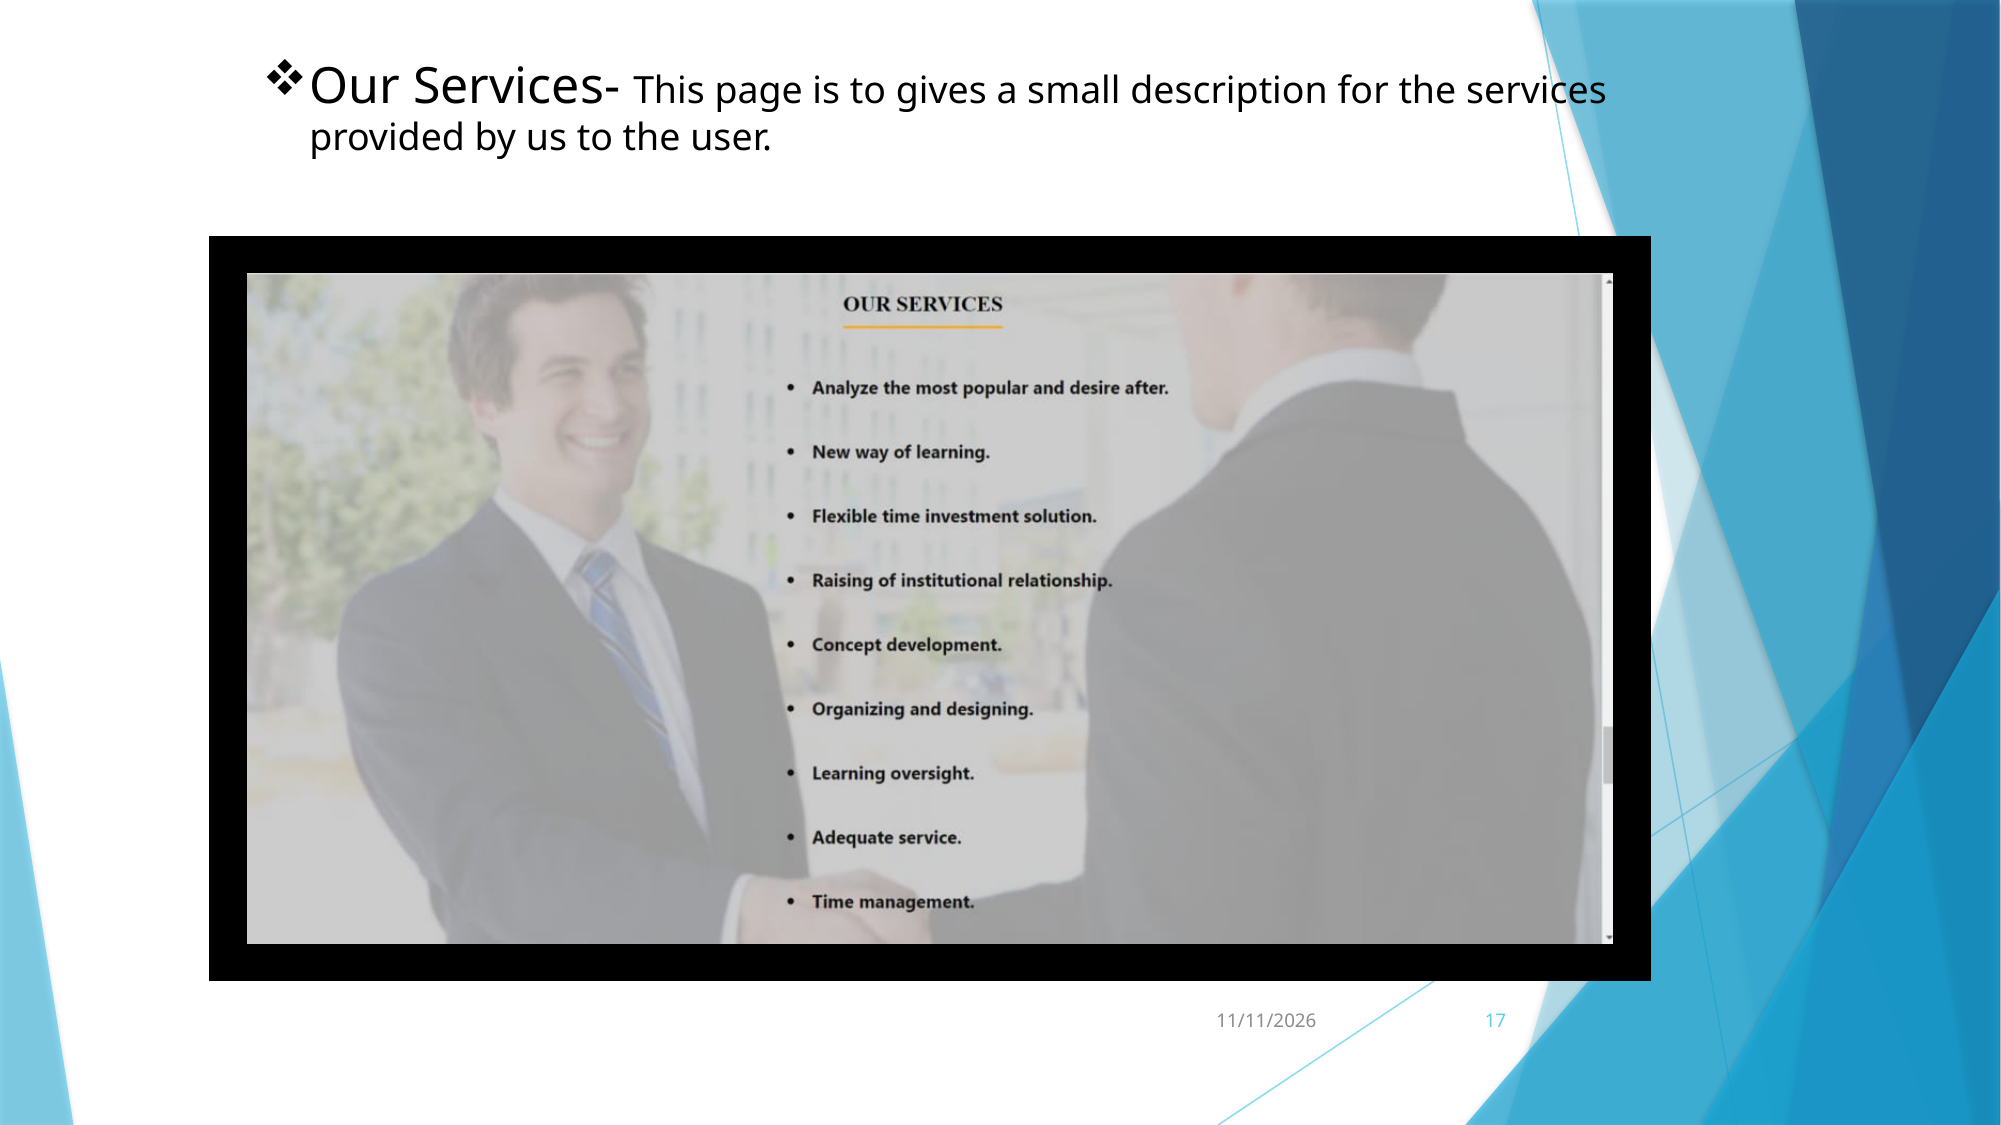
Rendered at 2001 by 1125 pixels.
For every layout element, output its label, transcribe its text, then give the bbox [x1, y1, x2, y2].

slide_number 17 [1409, 991, 1522, 1051]
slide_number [1181, 991, 1332, 1051]
picture [246, 272, 1614, 945]
text_box Our Services- This page is to gives a small description for the services provided by us to the user. [247, 45, 1640, 166]
